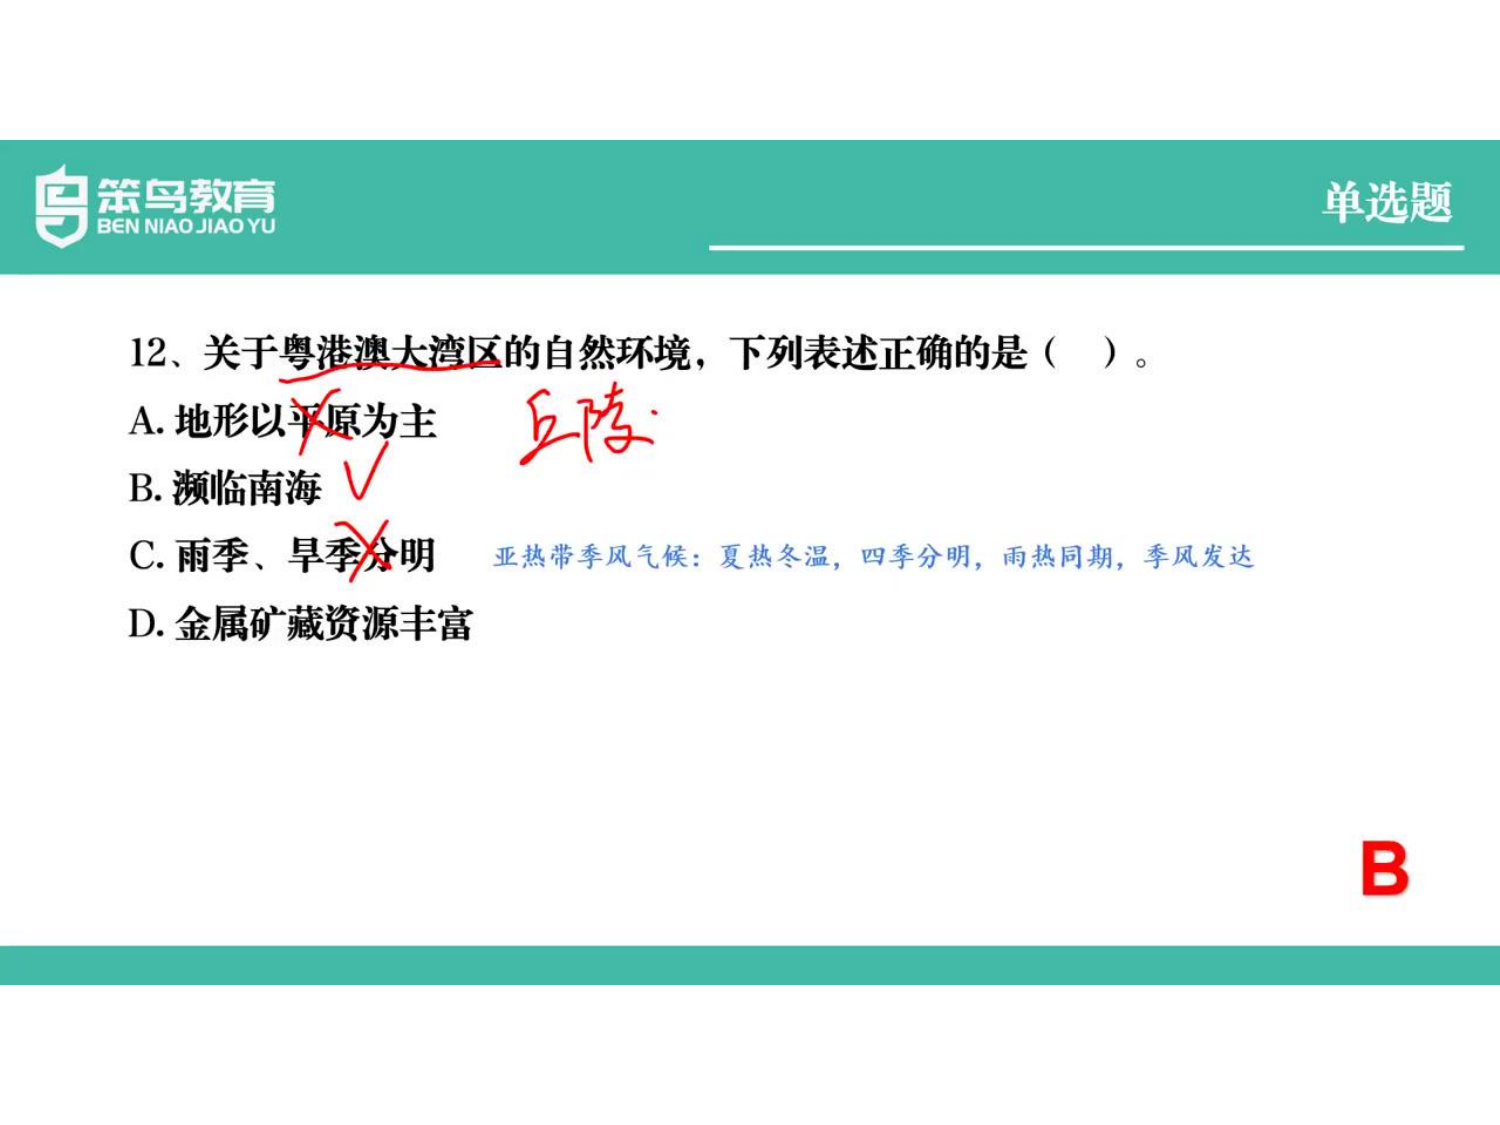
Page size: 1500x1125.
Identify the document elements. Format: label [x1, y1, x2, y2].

picture [0, 140, 1500, 985]
